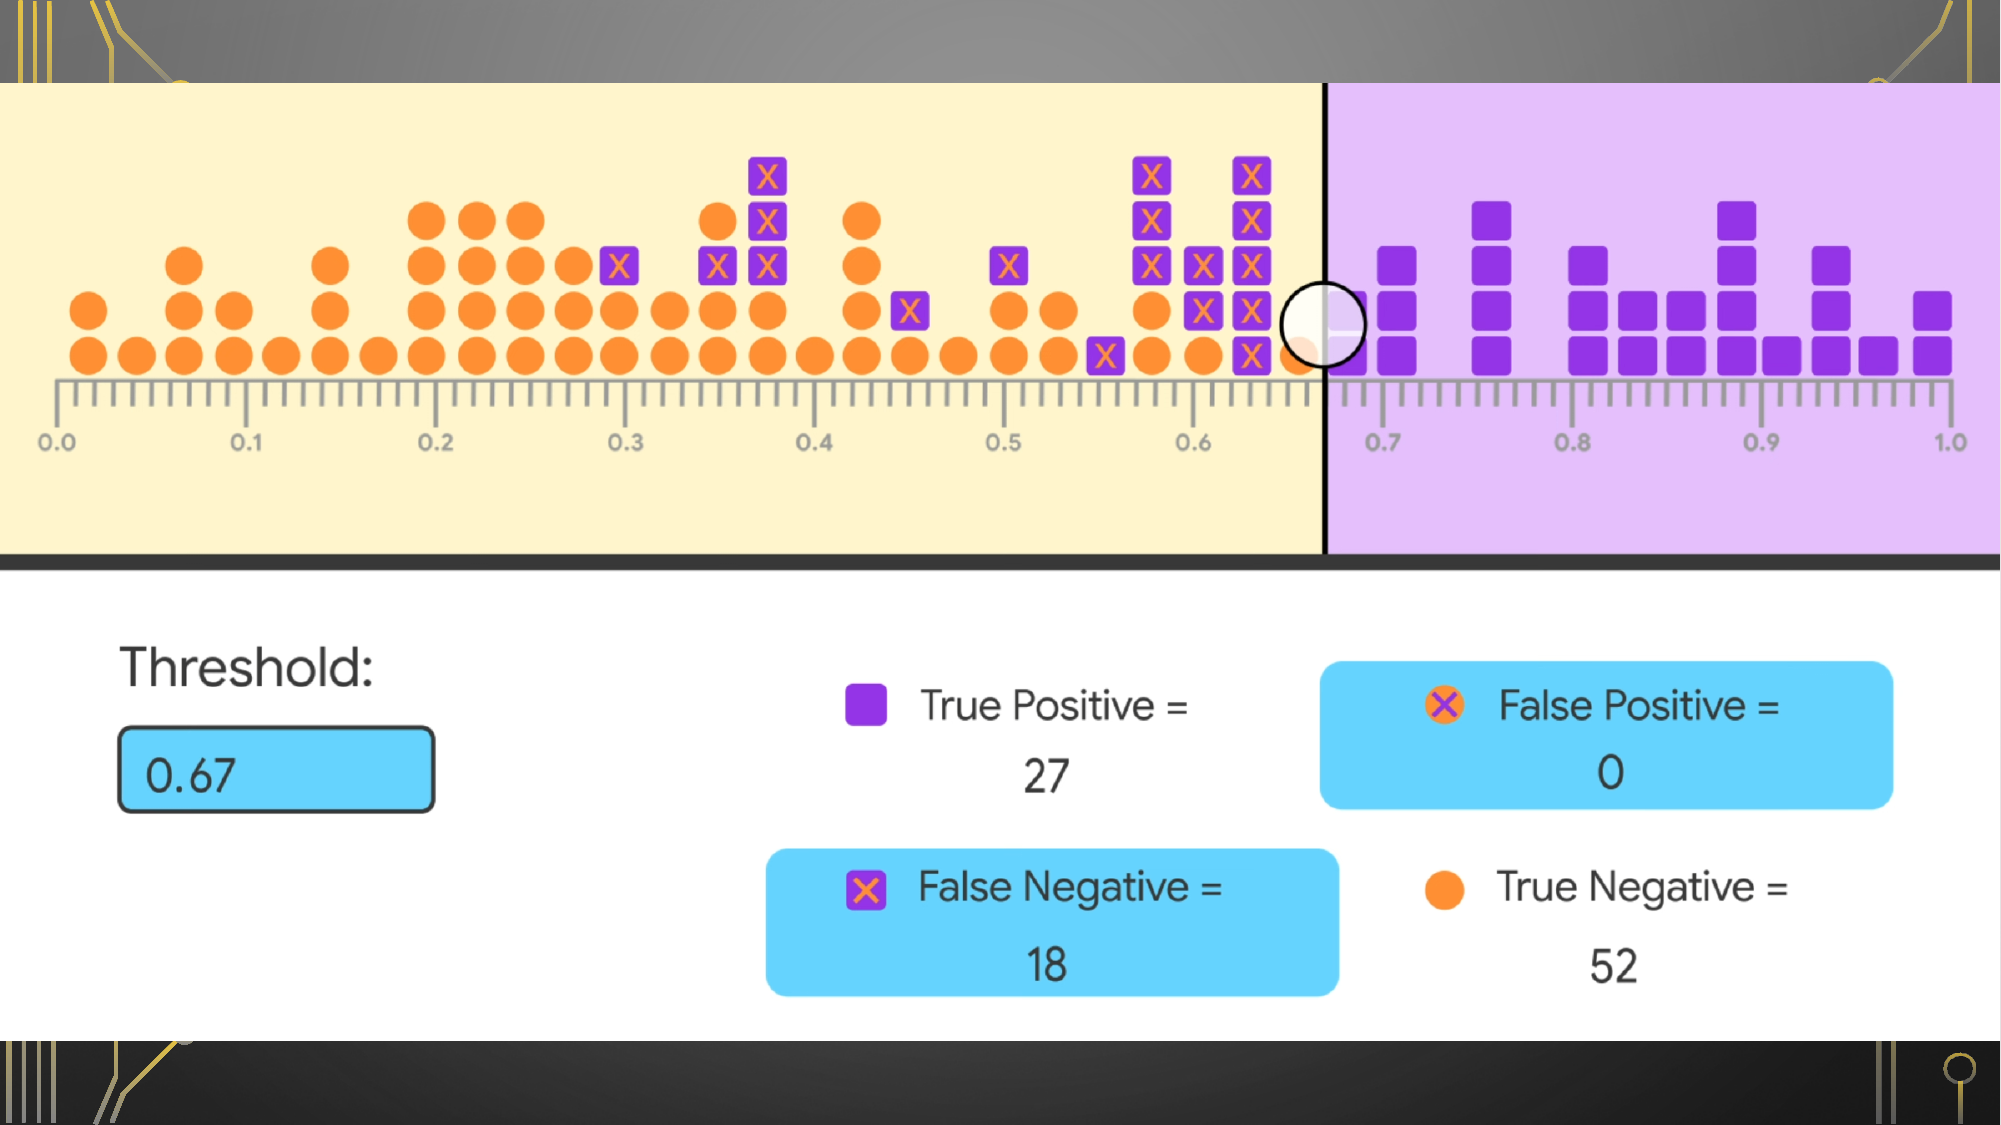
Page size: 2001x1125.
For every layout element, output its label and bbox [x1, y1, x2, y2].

picture [0, 83, 2000, 1042]
